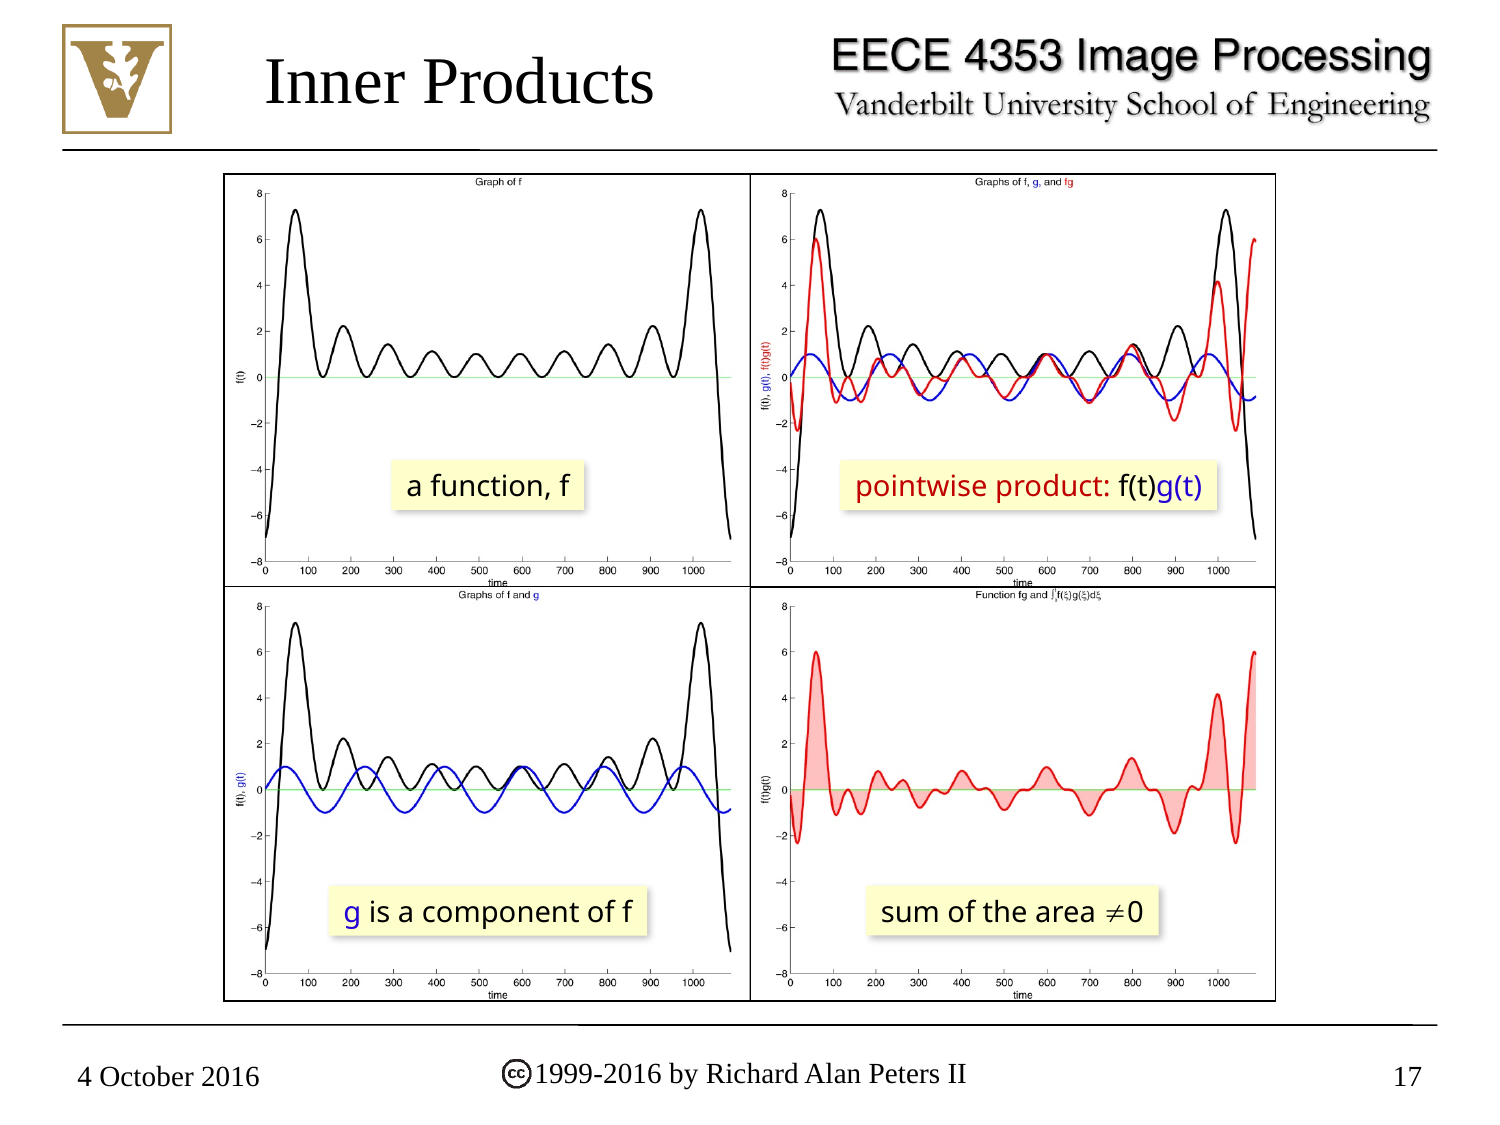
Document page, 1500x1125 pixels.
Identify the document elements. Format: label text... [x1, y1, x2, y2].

text_box Inner Products [249, 29, 672, 125]
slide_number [62, 1037, 375, 1113]
picture [62, 24, 172, 134]
slide_number 17 [1125, 1037, 1438, 1113]
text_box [224, 174, 1275, 1001]
picture [826, 25, 1436, 133]
footer 1999-2016 by Richard Alan Peters II [500, 1034, 1002, 1110]
